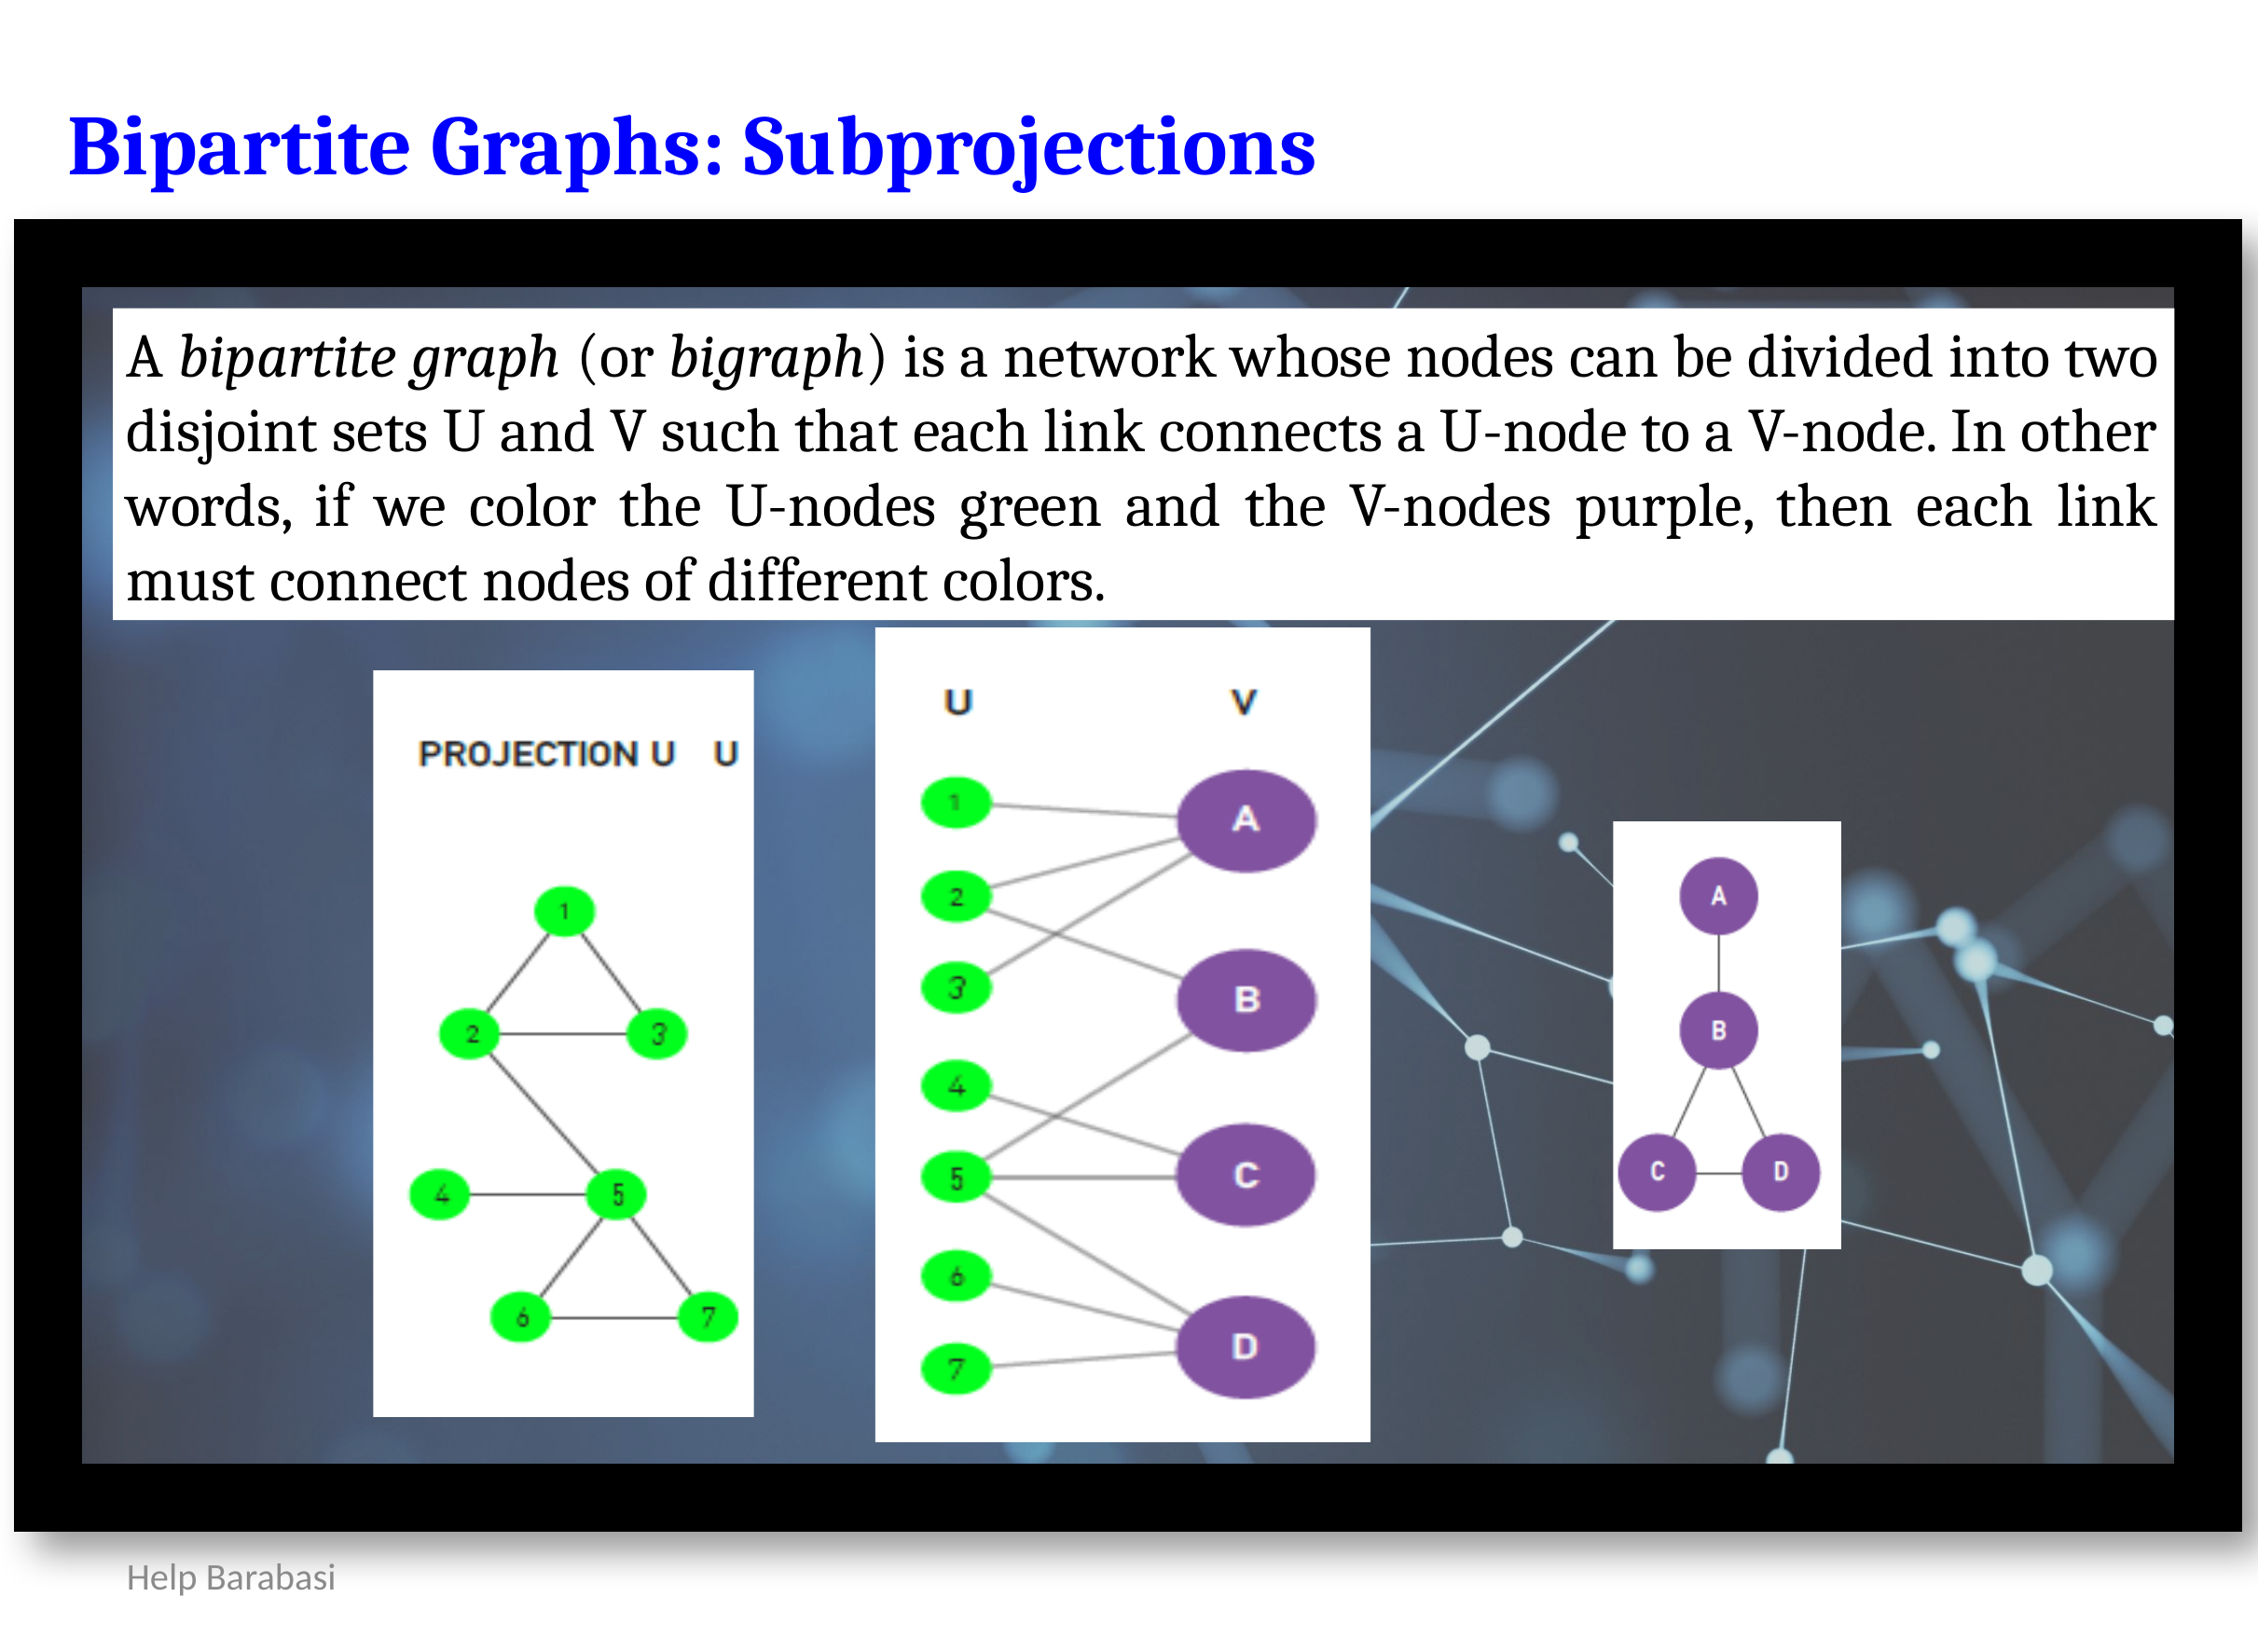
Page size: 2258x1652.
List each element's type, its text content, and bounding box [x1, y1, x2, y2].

picture [82, 286, 2175, 1465]
slide_number Help Barabasi [113, 1531, 640, 1618]
text_box Bipartite Graphs: Subprojections [53, 82, 2043, 200]
